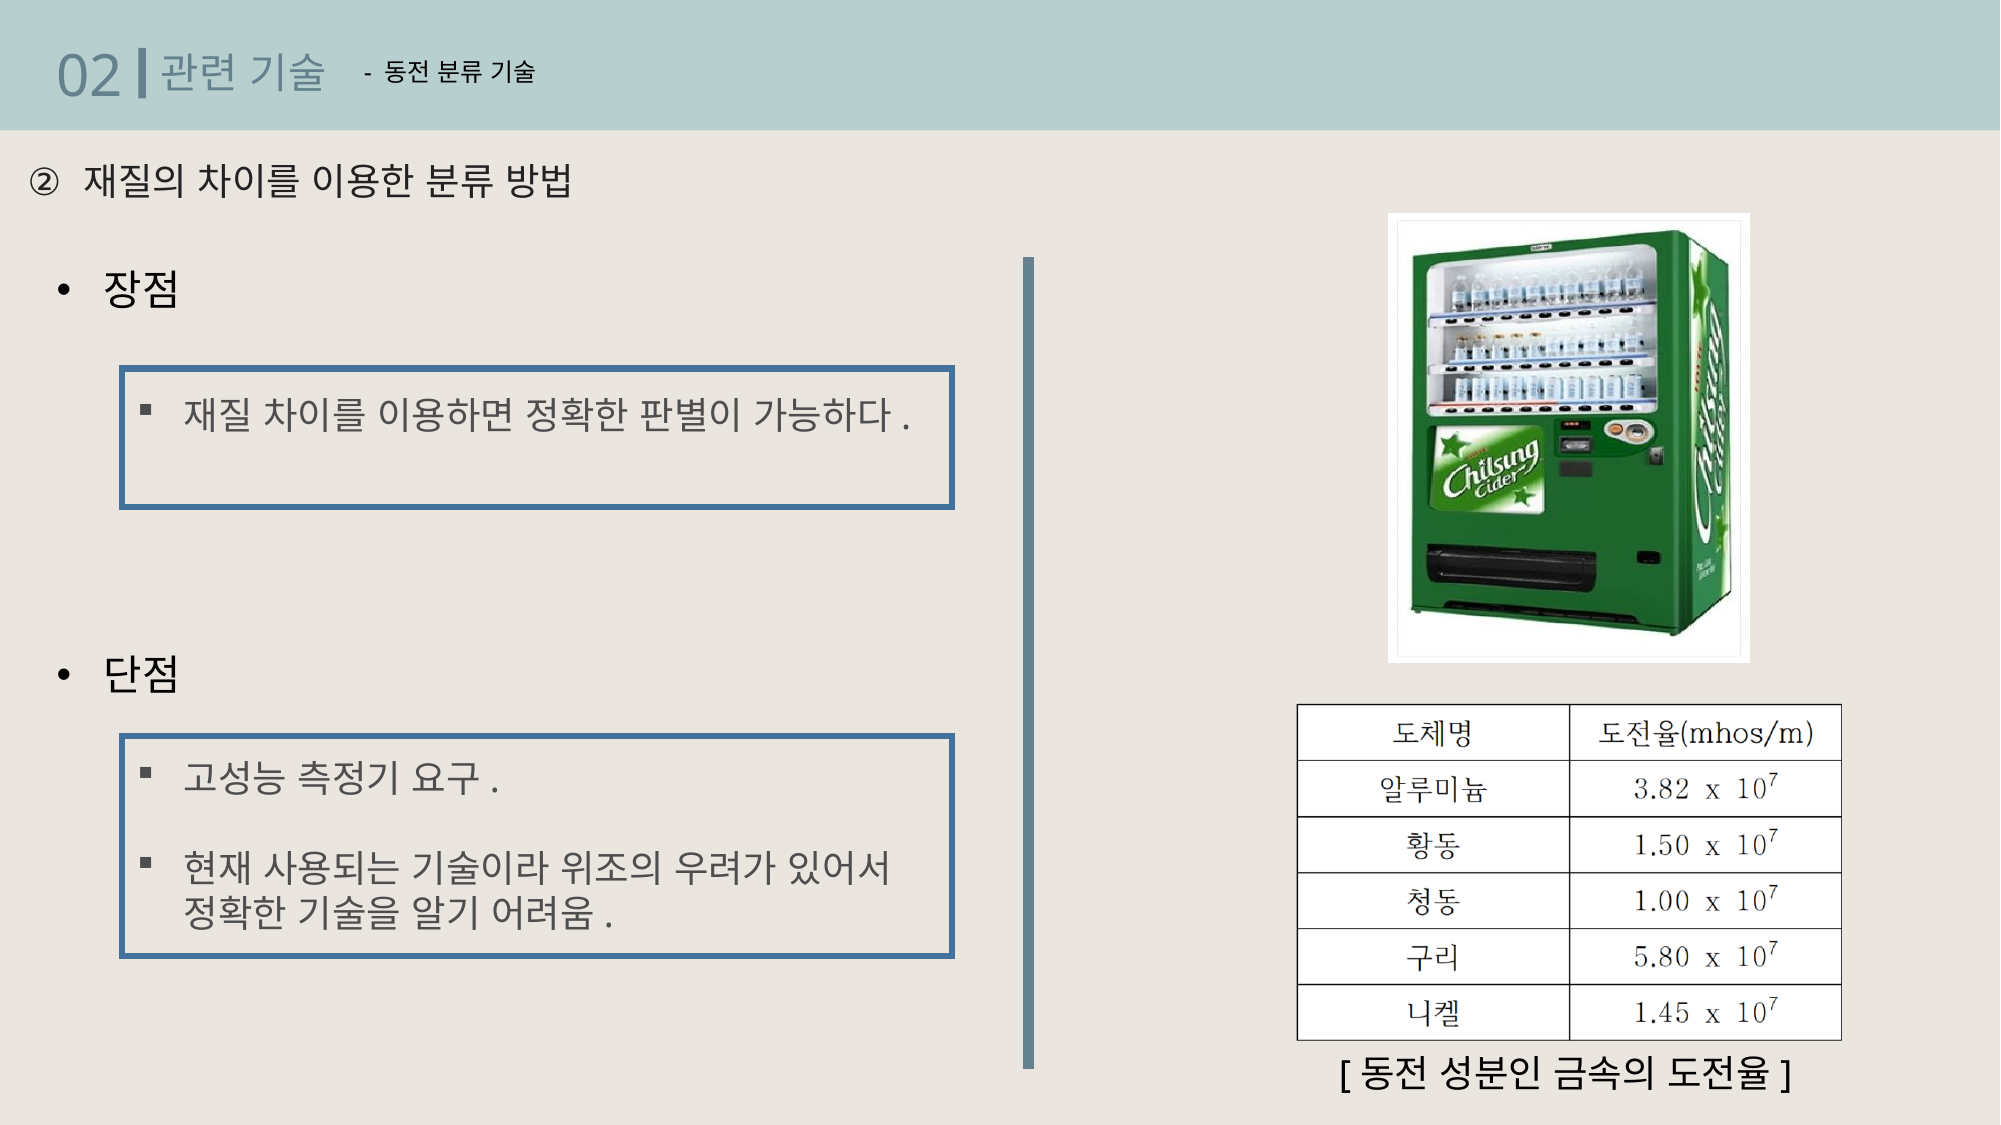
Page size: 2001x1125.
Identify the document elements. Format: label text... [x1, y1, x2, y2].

text_box [동전 성분인 금속의 도전율] [1324, 1042, 1887, 1103]
text_box 재질의 차이를 이용한 분류 방법 [12, 150, 721, 256]
text_box 관련 기술 [145, 39, 588, 105]
text_box [137, 47, 147, 99]
text_box 단점 [41, 641, 225, 707]
text_box 02 [41, 30, 153, 115]
text_box - 동전 분류 기술 [349, 49, 642, 95]
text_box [122, 368, 959, 507]
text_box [122, 735, 959, 957]
text_box [0, 0, 2000, 131]
picture [1388, 212, 1750, 663]
picture [1296, 703, 1843, 1041]
text_box 장점 [41, 256, 225, 322]
